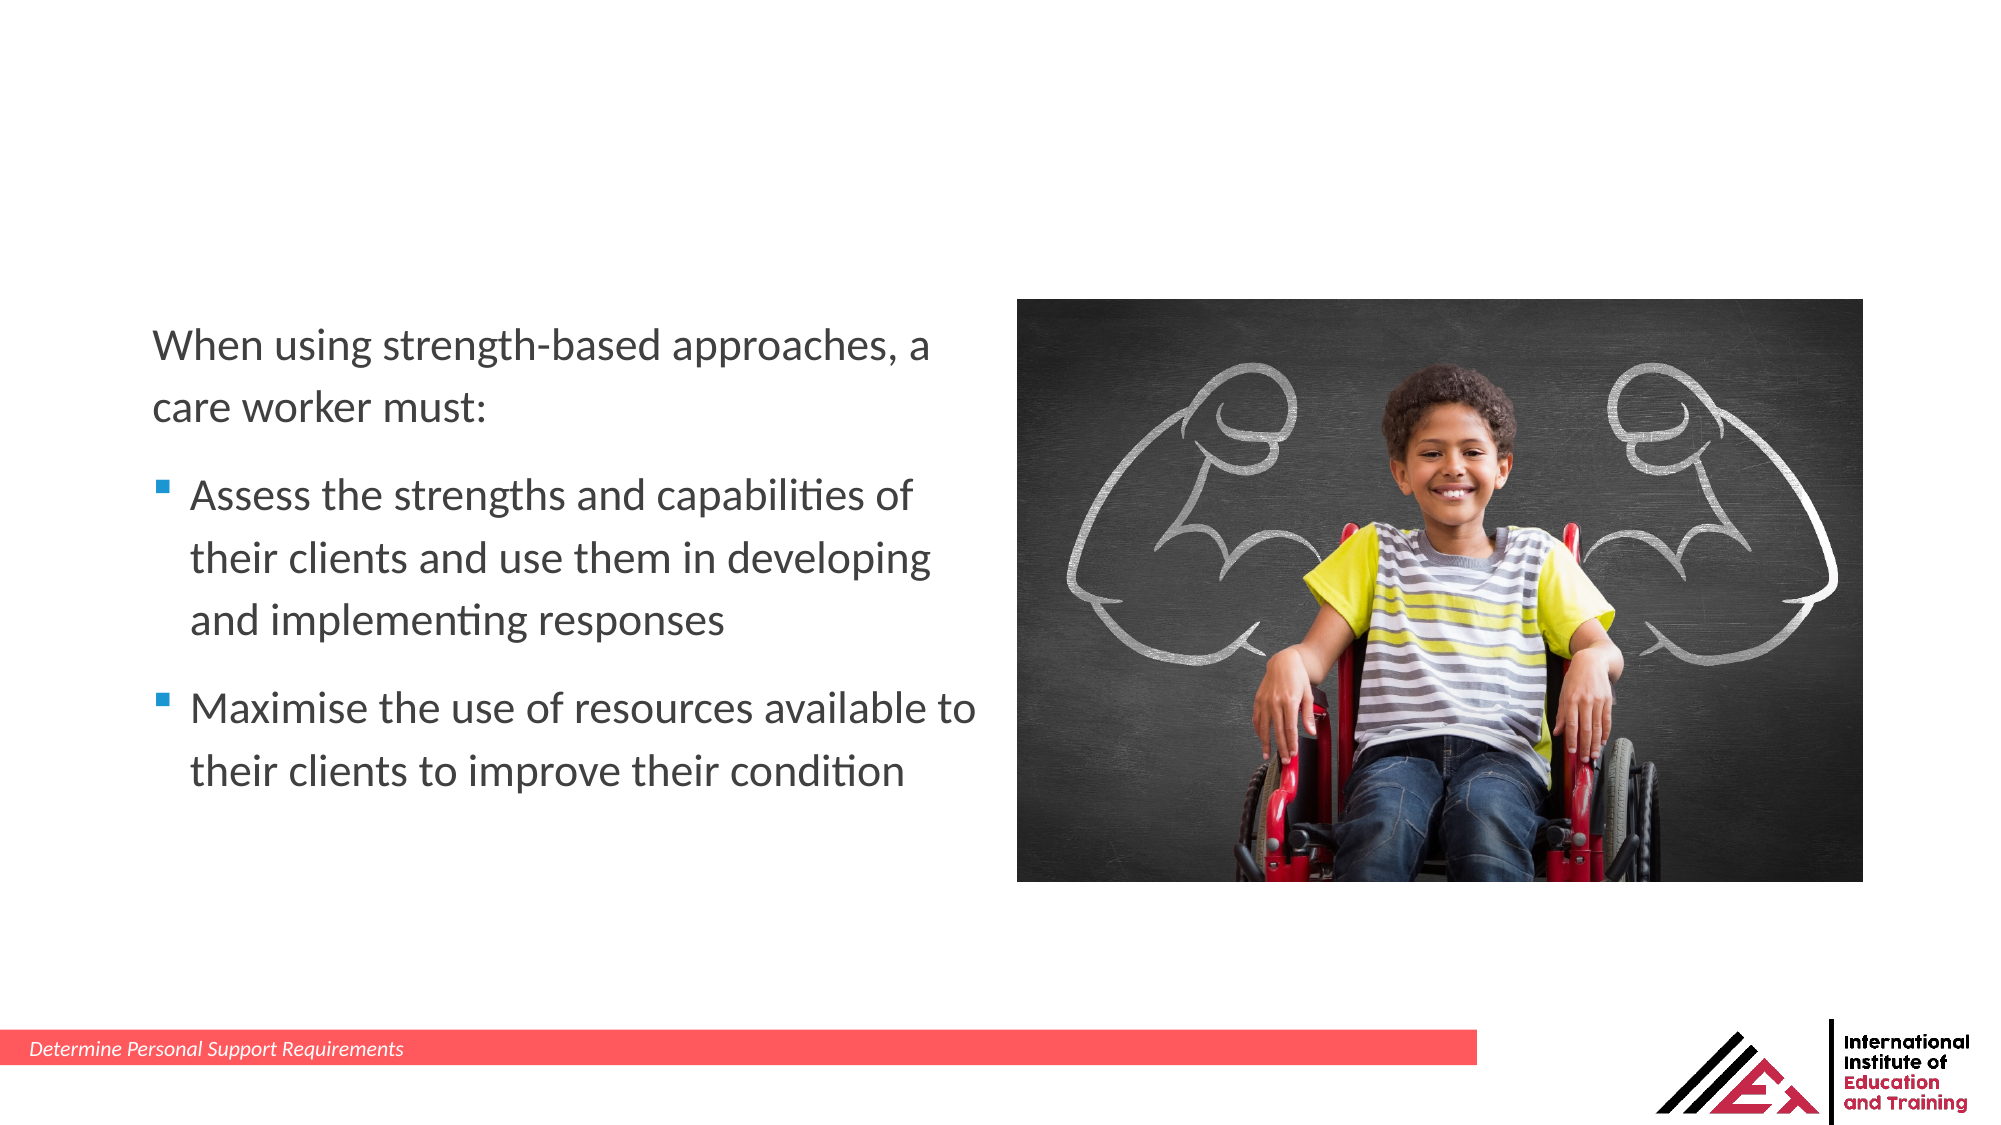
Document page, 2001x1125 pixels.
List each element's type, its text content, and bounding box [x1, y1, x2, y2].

text_box Determine Personal Support Requirements [0, 1029, 1478, 1066]
picture [1655, 1019, 1969, 1125]
list When using strength-based approaches, a care worker must: Assess the strengths and capabilities of their clients and use them in developing and implementing responses Maximise the use of resources available to their clients to improve their condition [137, 299, 1000, 1014]
picture [1017, 299, 1863, 882]
